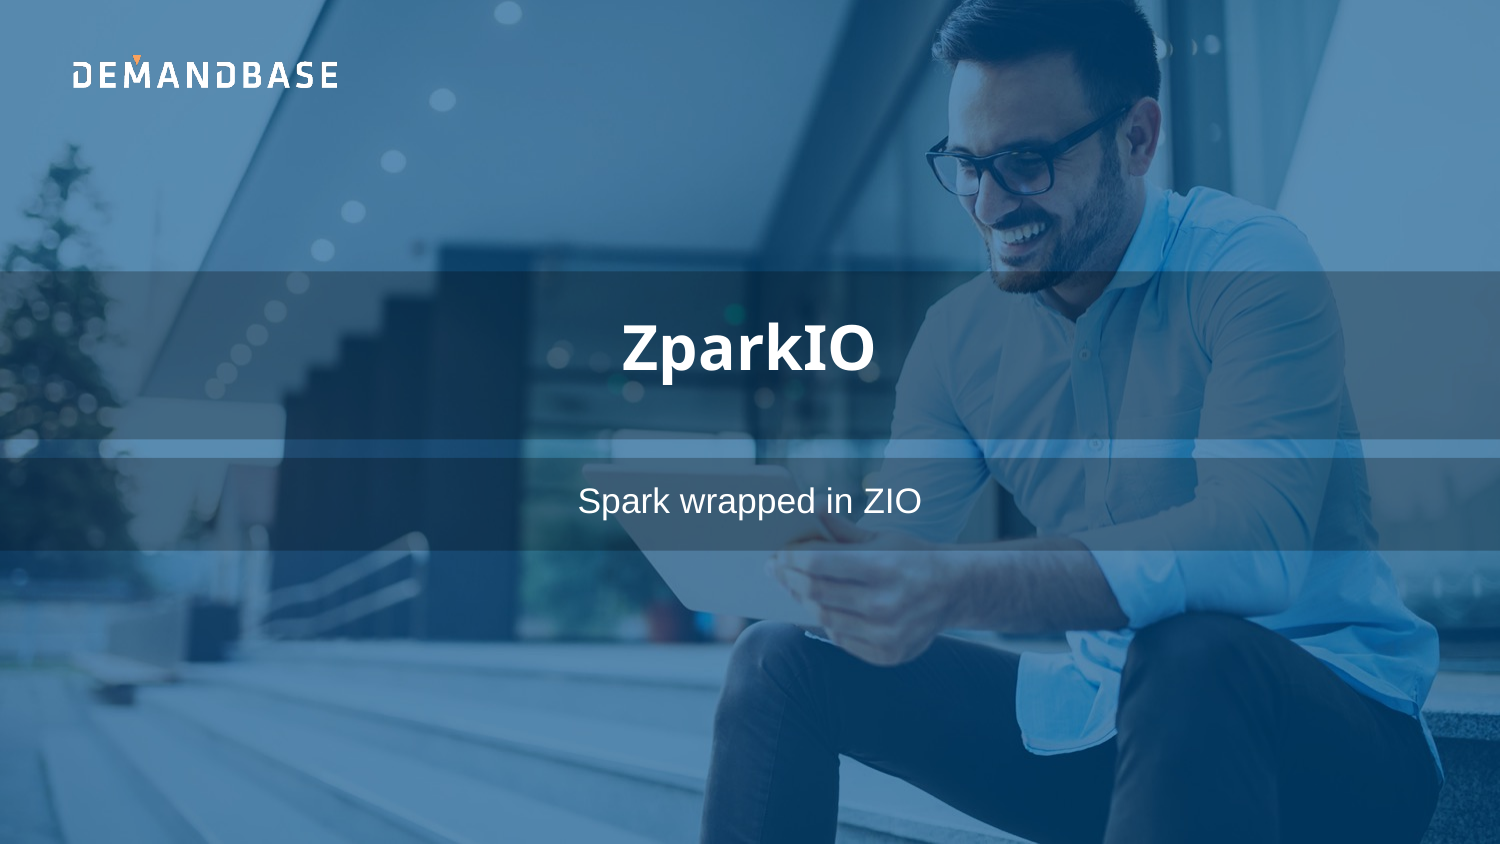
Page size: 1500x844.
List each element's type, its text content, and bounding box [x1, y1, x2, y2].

list Spark wrapped in ZIO [238, 485, 1262, 522]
title ZparkIO [238, 316, 1262, 385]
picture [0, 0, 1500, 844]
